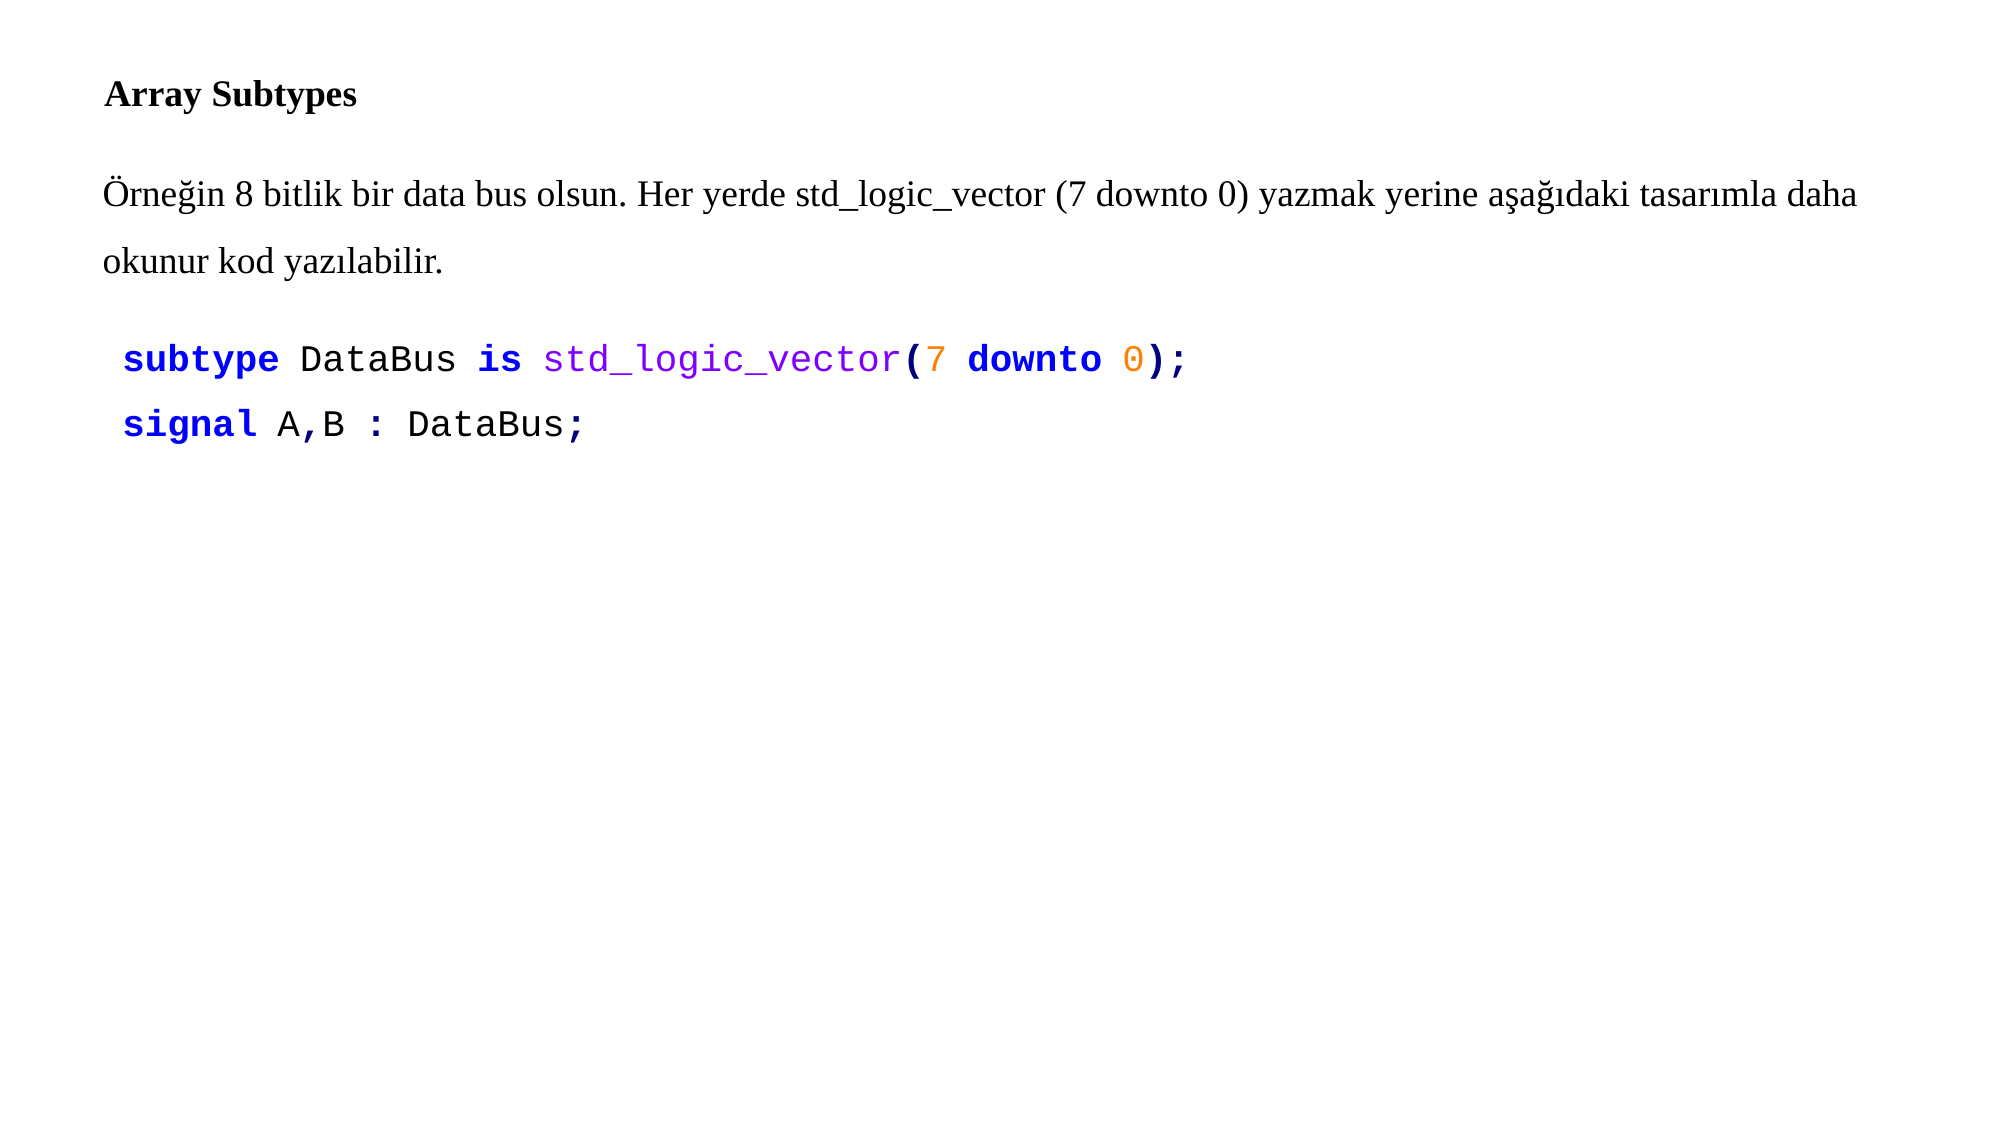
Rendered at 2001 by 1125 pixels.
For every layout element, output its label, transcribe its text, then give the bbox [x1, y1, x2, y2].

text_box Örneğin 8 bitlik bir data bus olsun. Her yerde std_logic_vector (7 downto 0) yazmak yerine aşağıdaki tasarımla daha okunur kod yazılabilir. [87, 138, 1928, 289]
text_box Array Subtypes [89, 39, 373, 122]
text_box subtype DataBus is std_logic_vector(7 downto 0); signal A,B : DataBus; [107, 323, 1647, 452]
